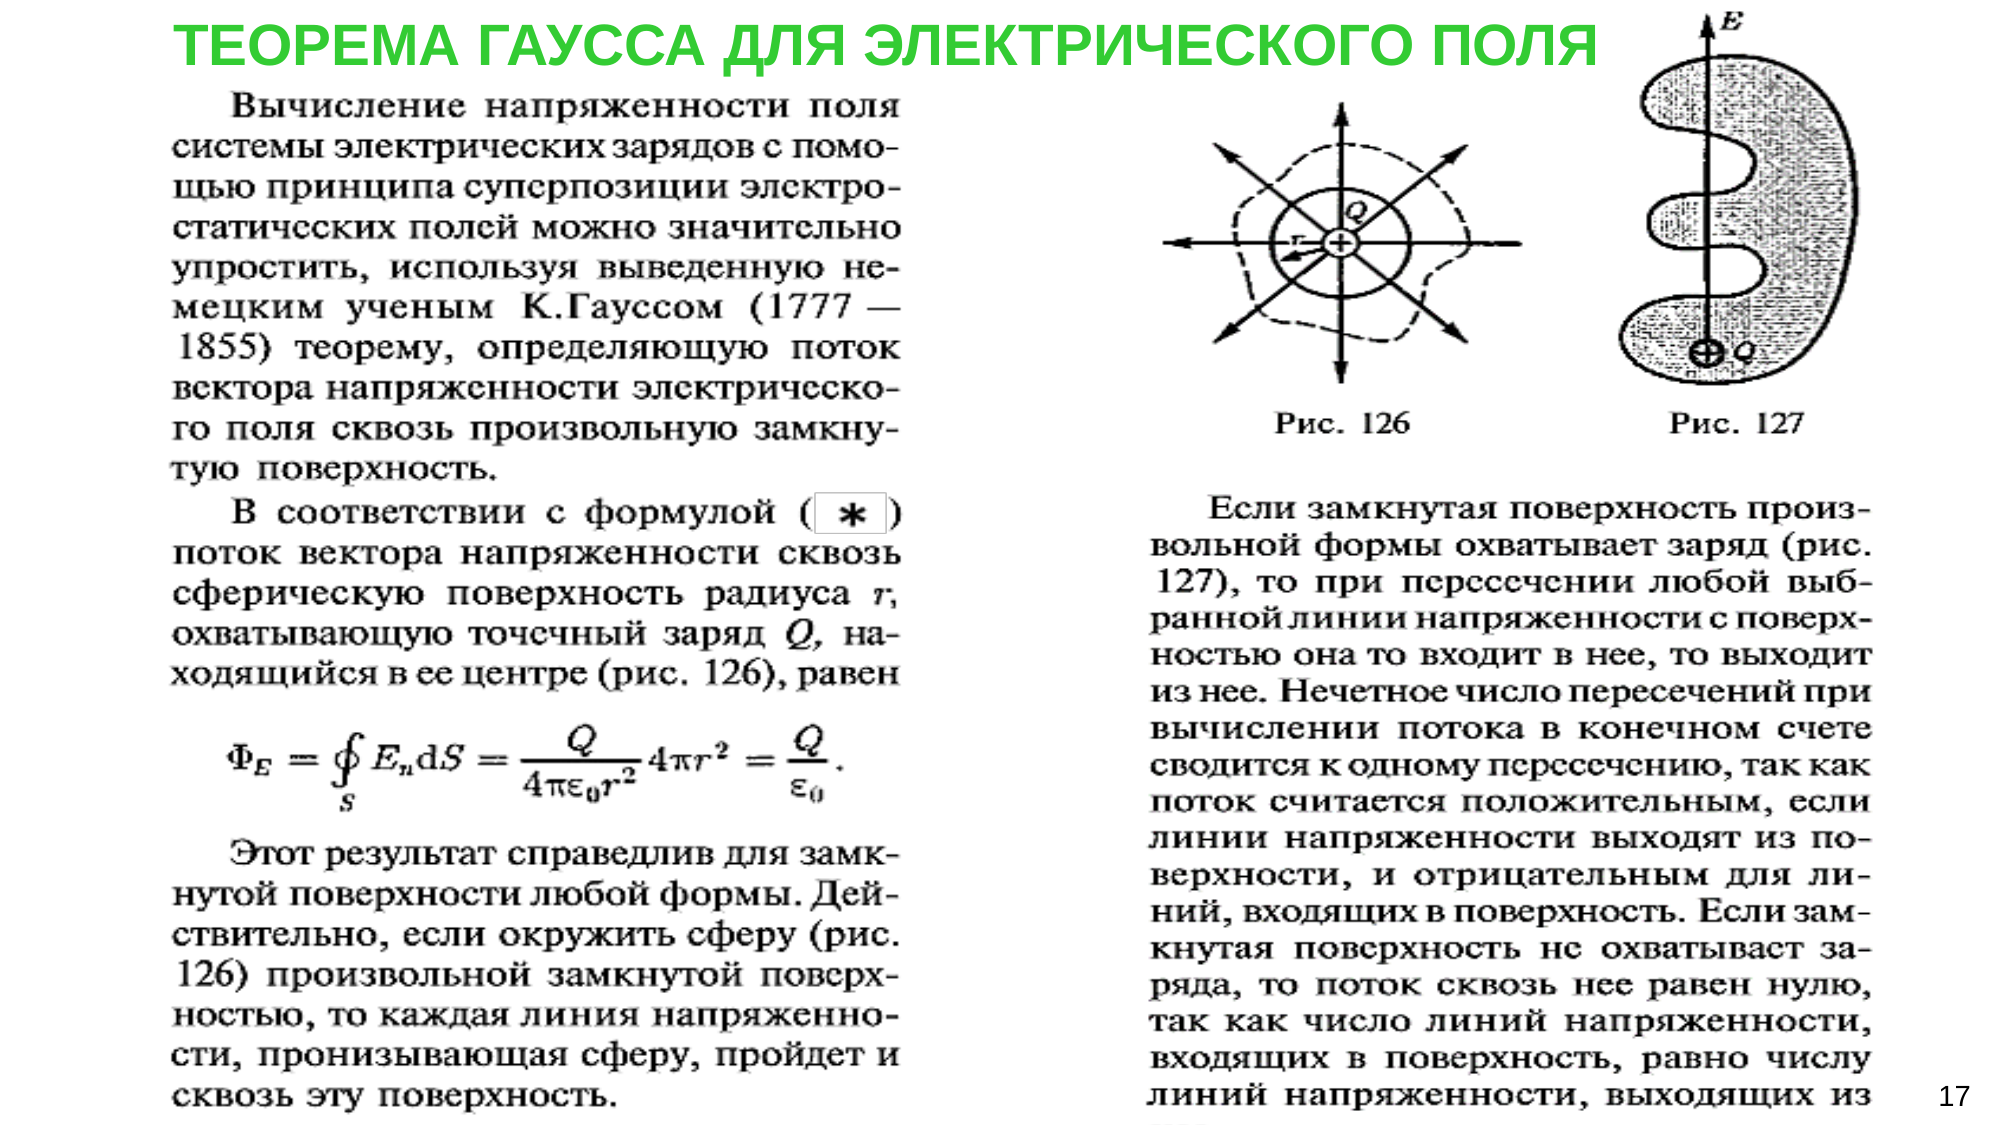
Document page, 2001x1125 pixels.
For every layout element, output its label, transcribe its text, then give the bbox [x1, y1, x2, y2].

text_box 17 [1920, 1070, 1986, 1125]
picture [1132, 0, 1887, 1125]
text_box ТЕОРЕМА ГАУССА ДЛЯ ЭЛЕКТРИЧЕСКОГО ПОЛЯ [158, 0, 1132, 85]
picture [158, 81, 913, 1125]
